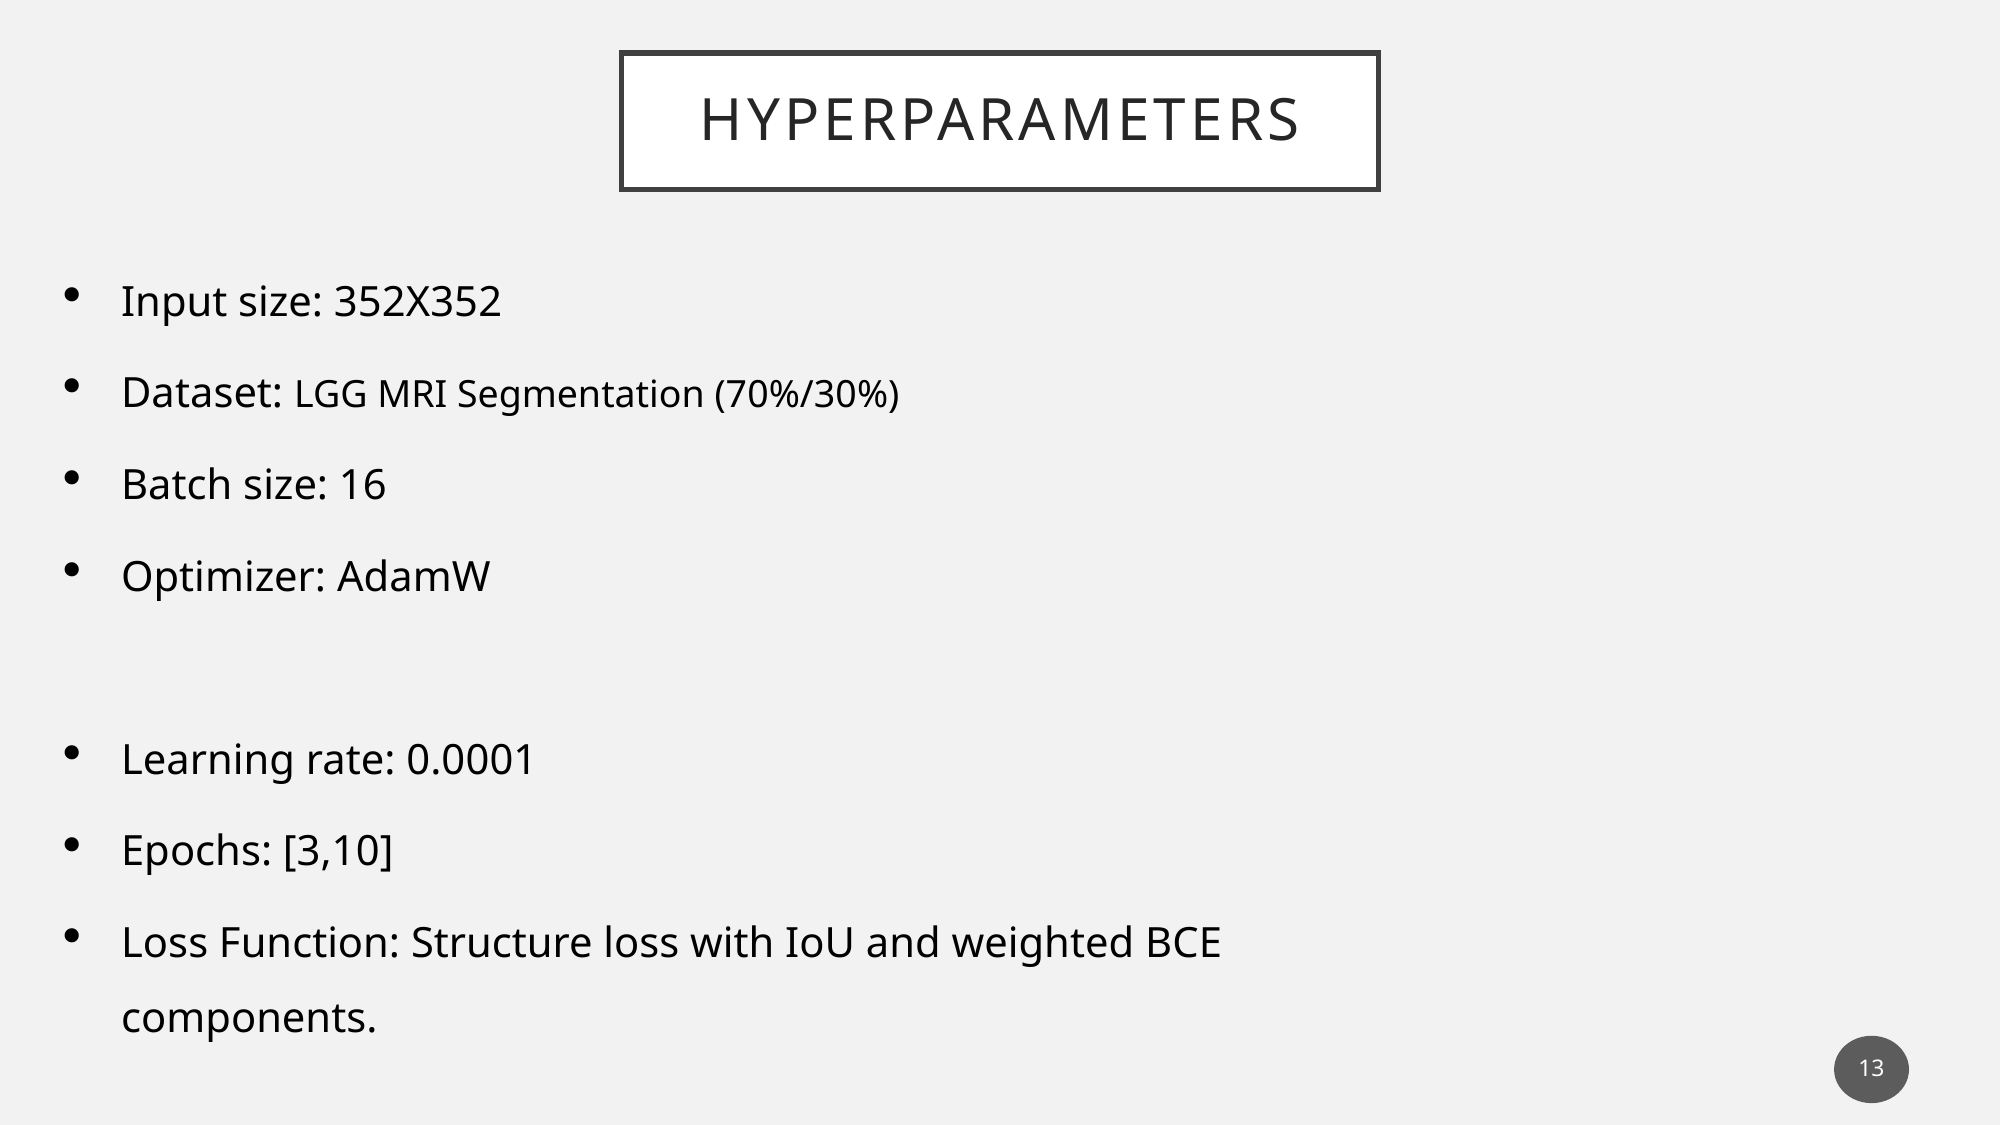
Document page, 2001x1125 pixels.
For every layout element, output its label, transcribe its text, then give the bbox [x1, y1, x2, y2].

title Hyperparameters [619, 50, 1381, 192]
slide_number 13 [1834, 1035, 1910, 1104]
